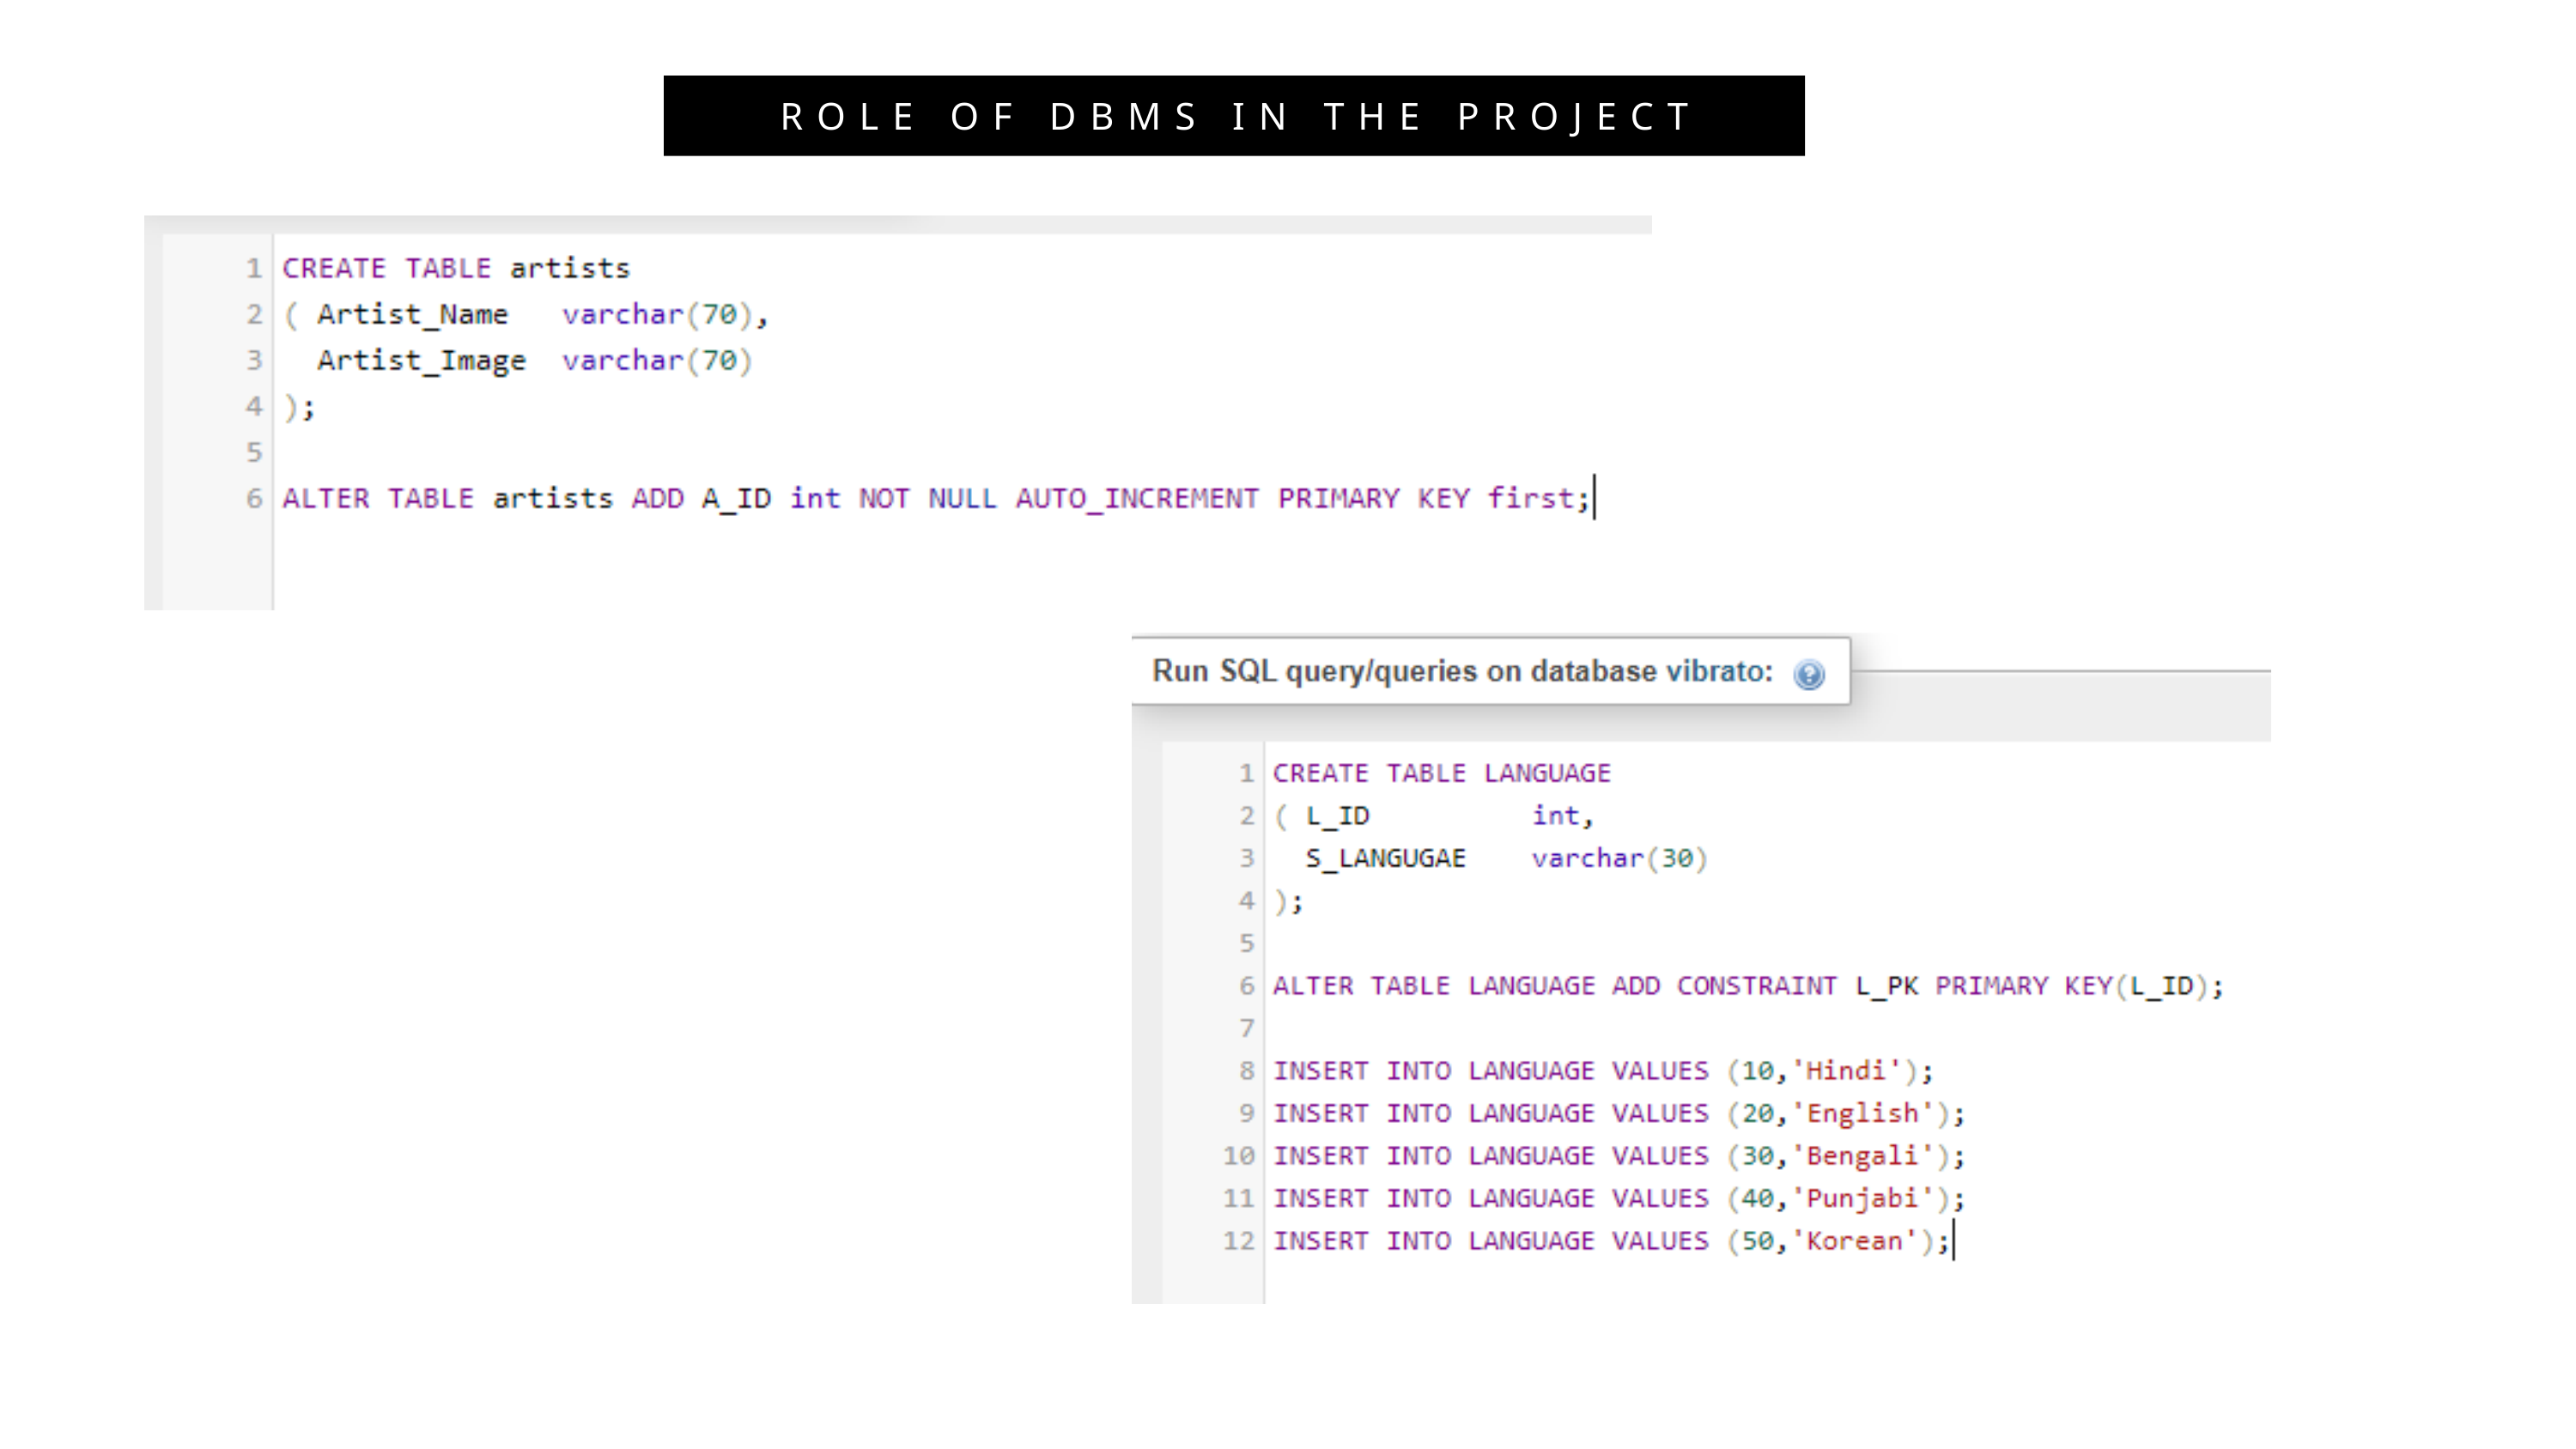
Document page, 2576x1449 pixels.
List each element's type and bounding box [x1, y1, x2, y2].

text_box [663, 75, 1806, 156]
picture [144, 215, 1653, 611]
picture [1132, 632, 2271, 1304]
